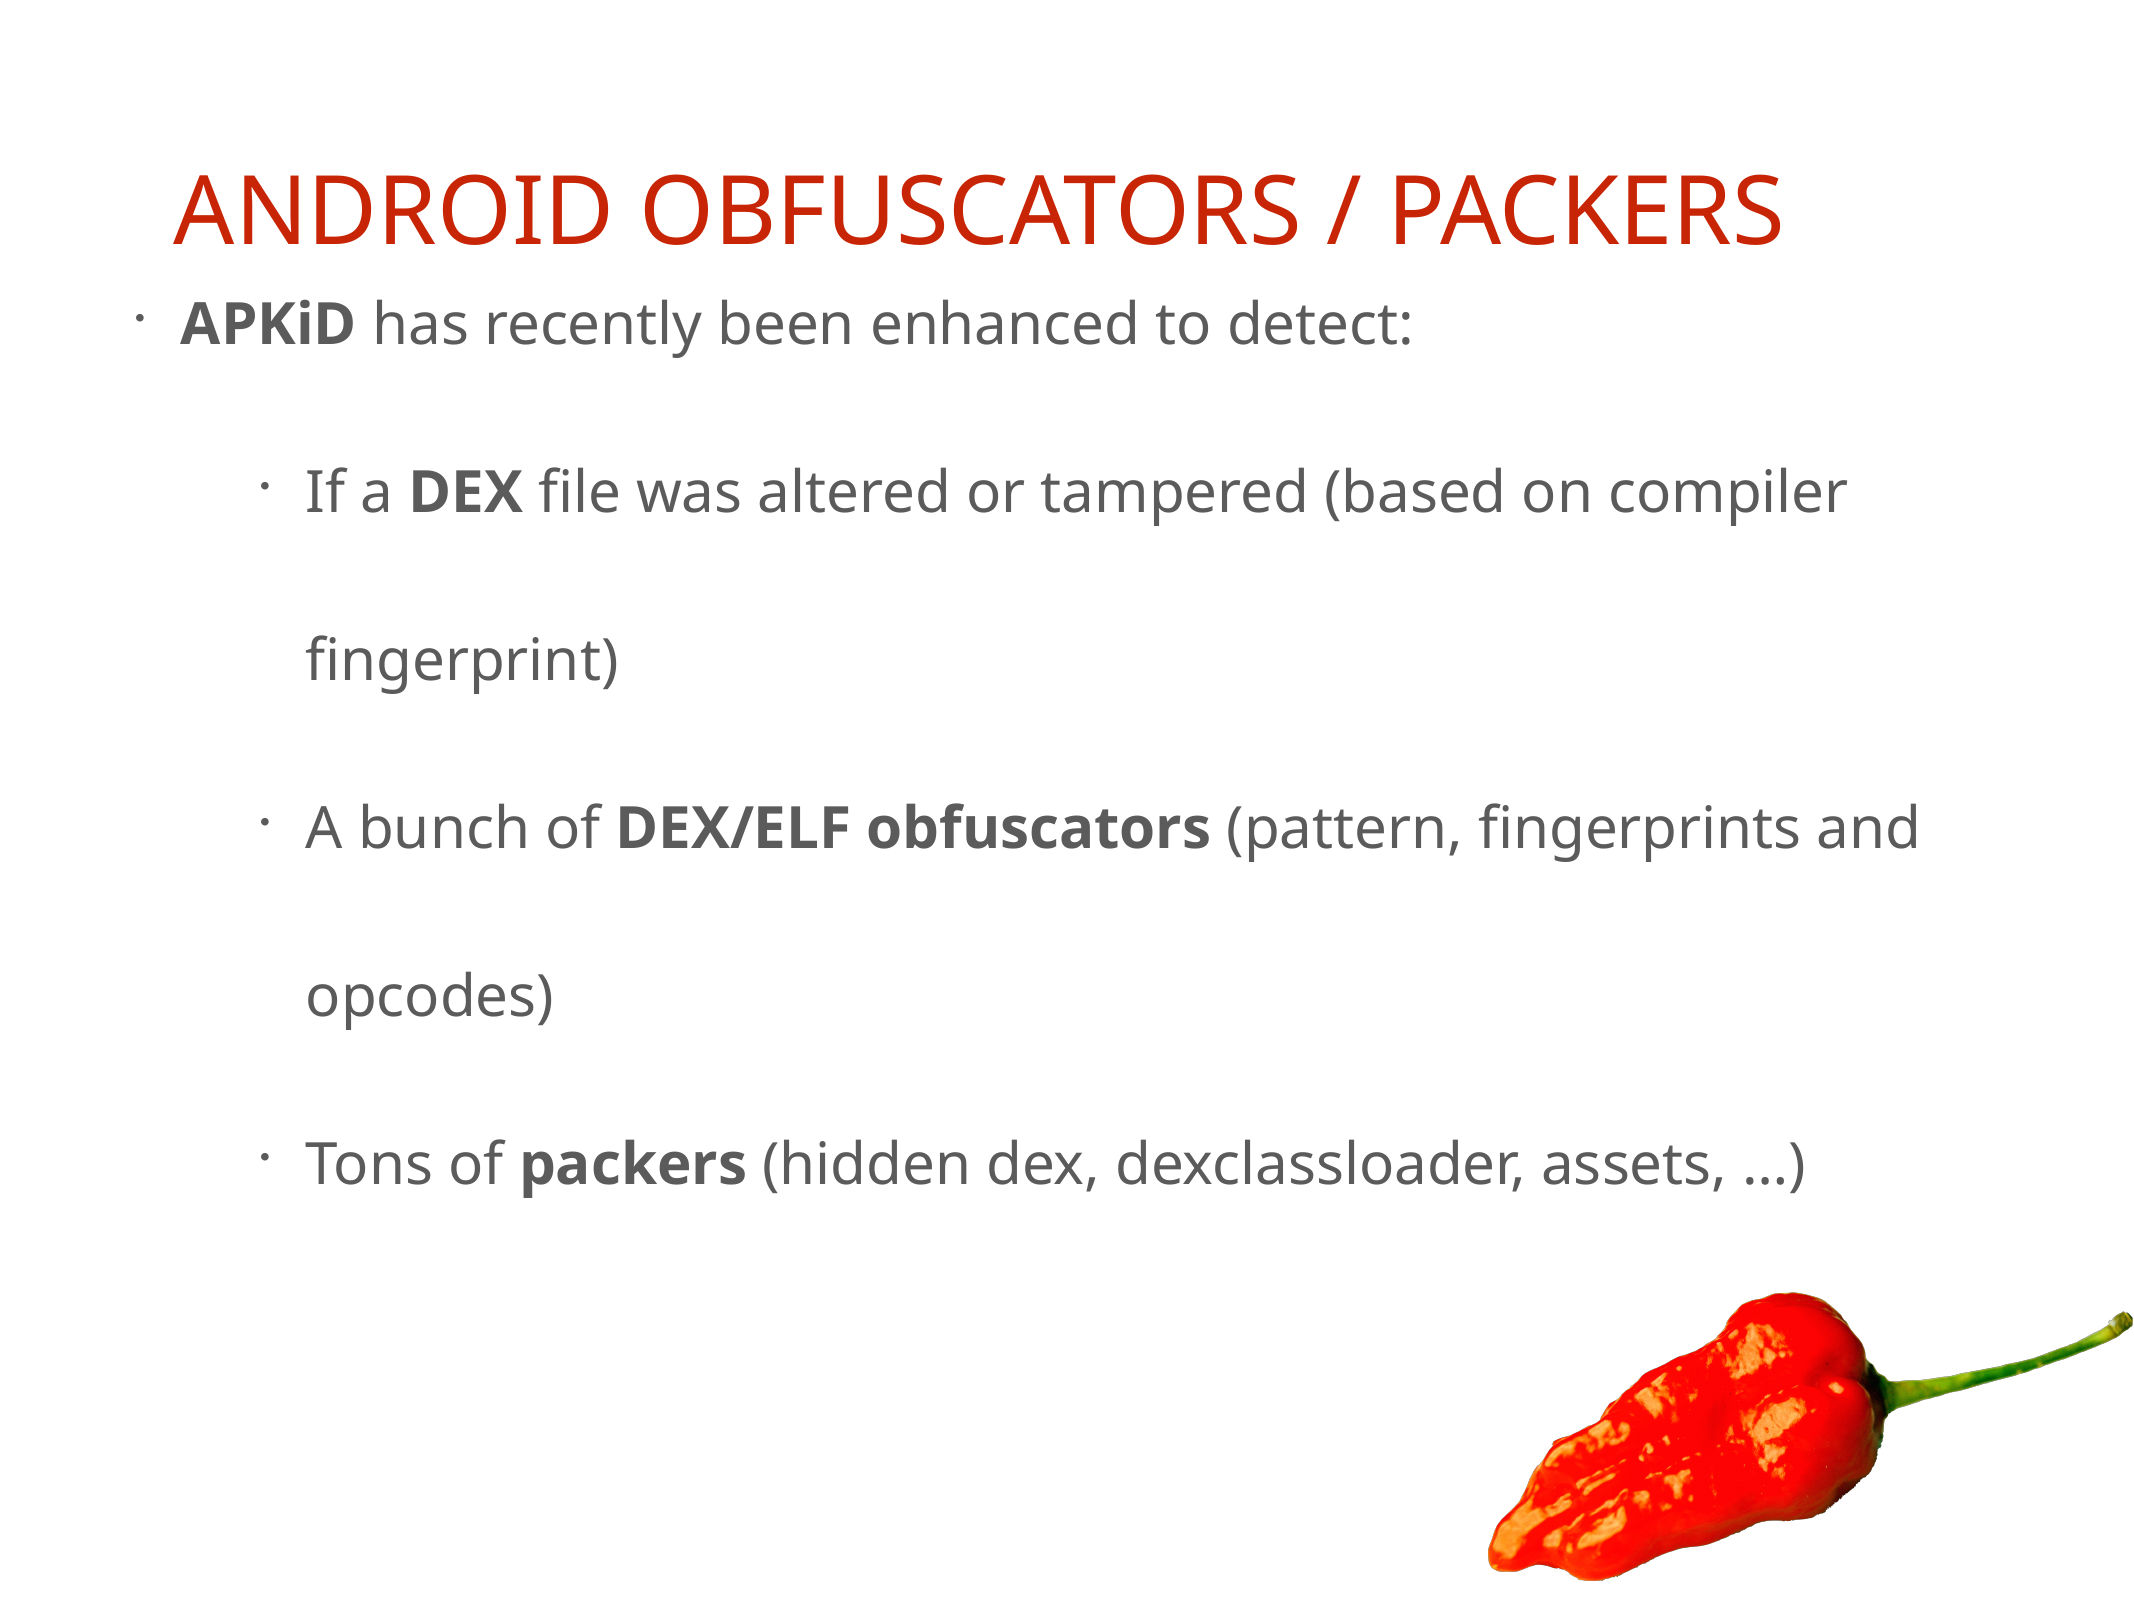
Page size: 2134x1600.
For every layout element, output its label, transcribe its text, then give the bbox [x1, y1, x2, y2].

title Android obfuscators / Packers [165, 117, 1969, 180]
text_box APKiD has recently been enhanced to detect: If a DEX file was altered or tampered (based on compiler fingerprint) A bunch of DEX/ELF obfuscators (pattern, fingerprints and opcodes) Tons of packers (hidden dex, dexclassloader, assets, …) [126, 180, 2056, 1205]
picture [1488, 1292, 2133, 1581]
